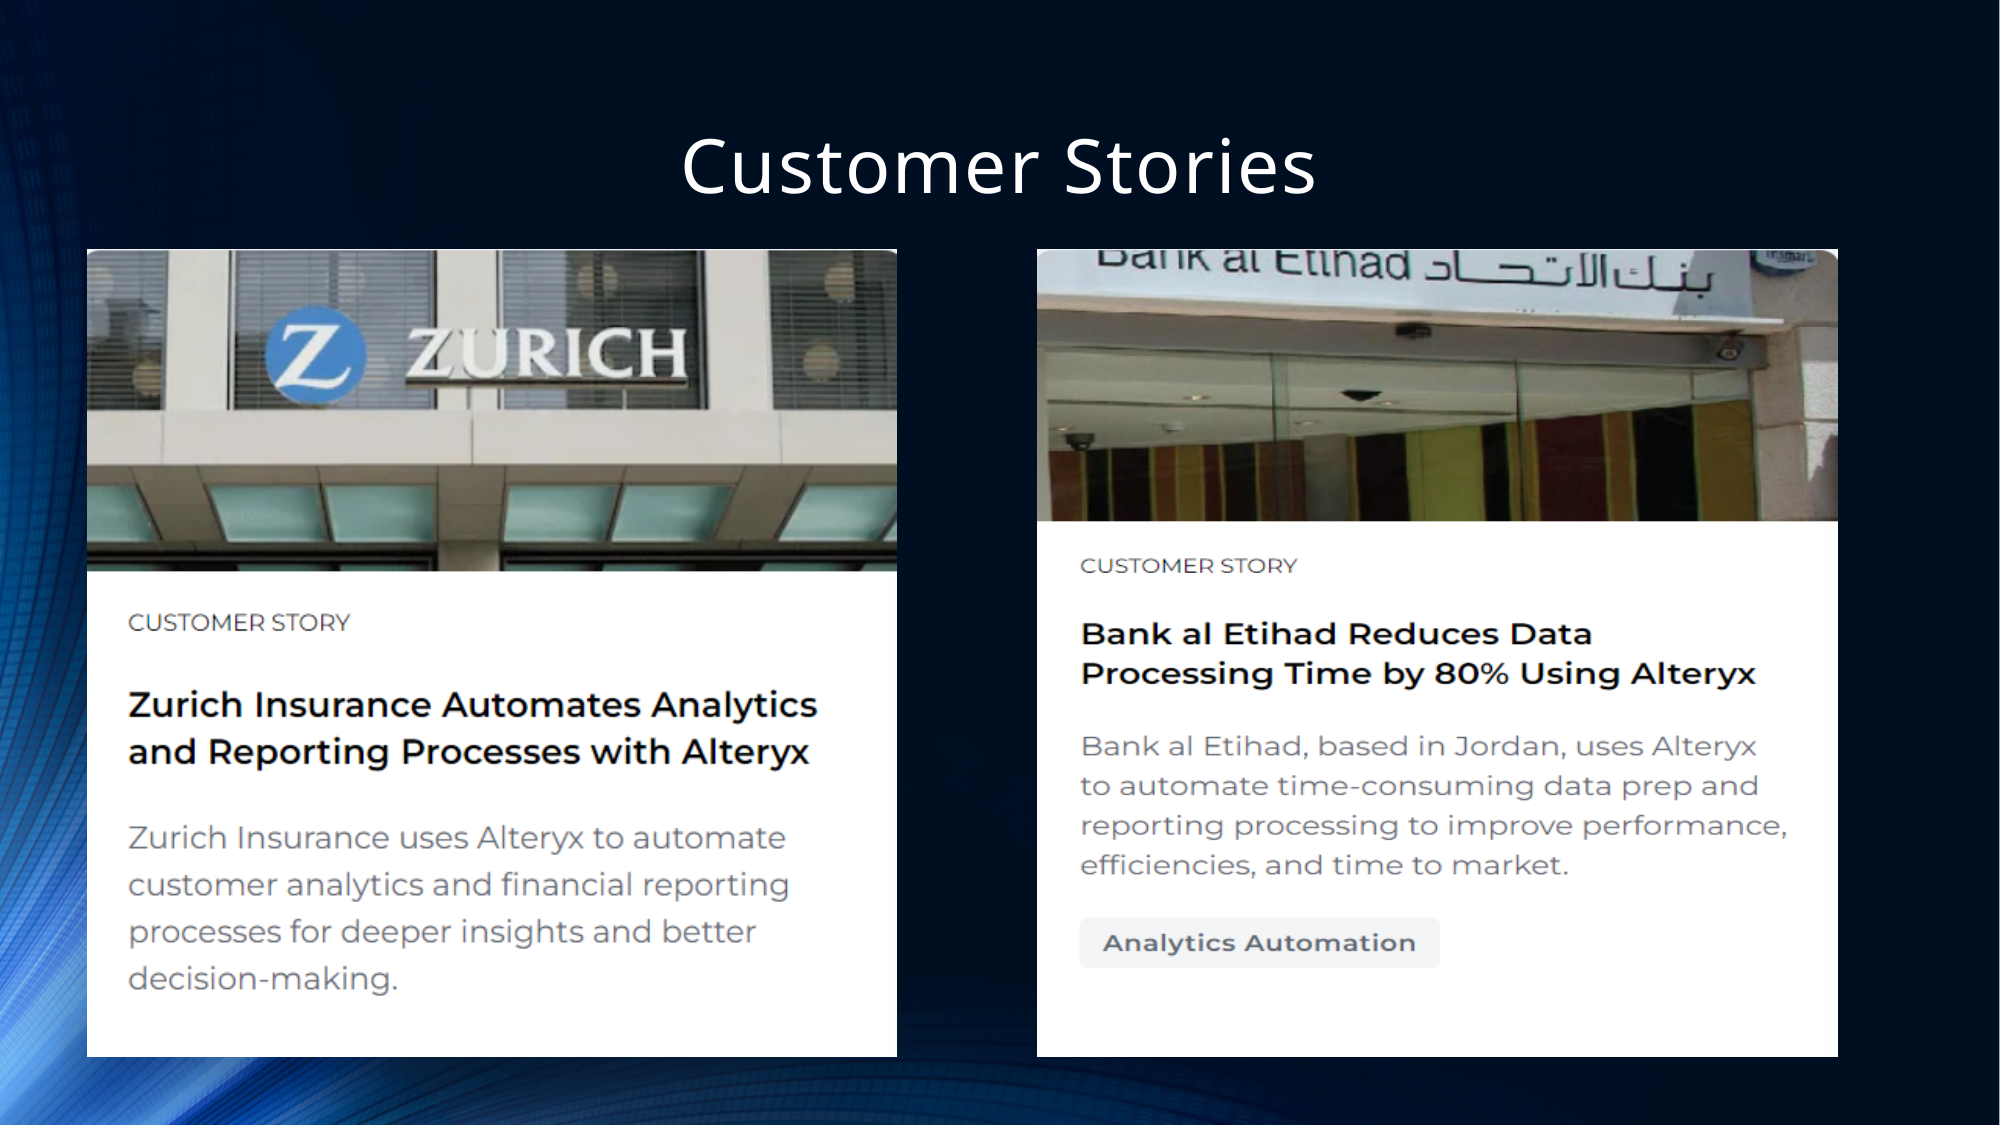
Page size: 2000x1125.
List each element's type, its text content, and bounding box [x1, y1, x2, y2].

title Customer Stories [249, 30, 1750, 218]
picture [0, 0, 2000, 1125]
